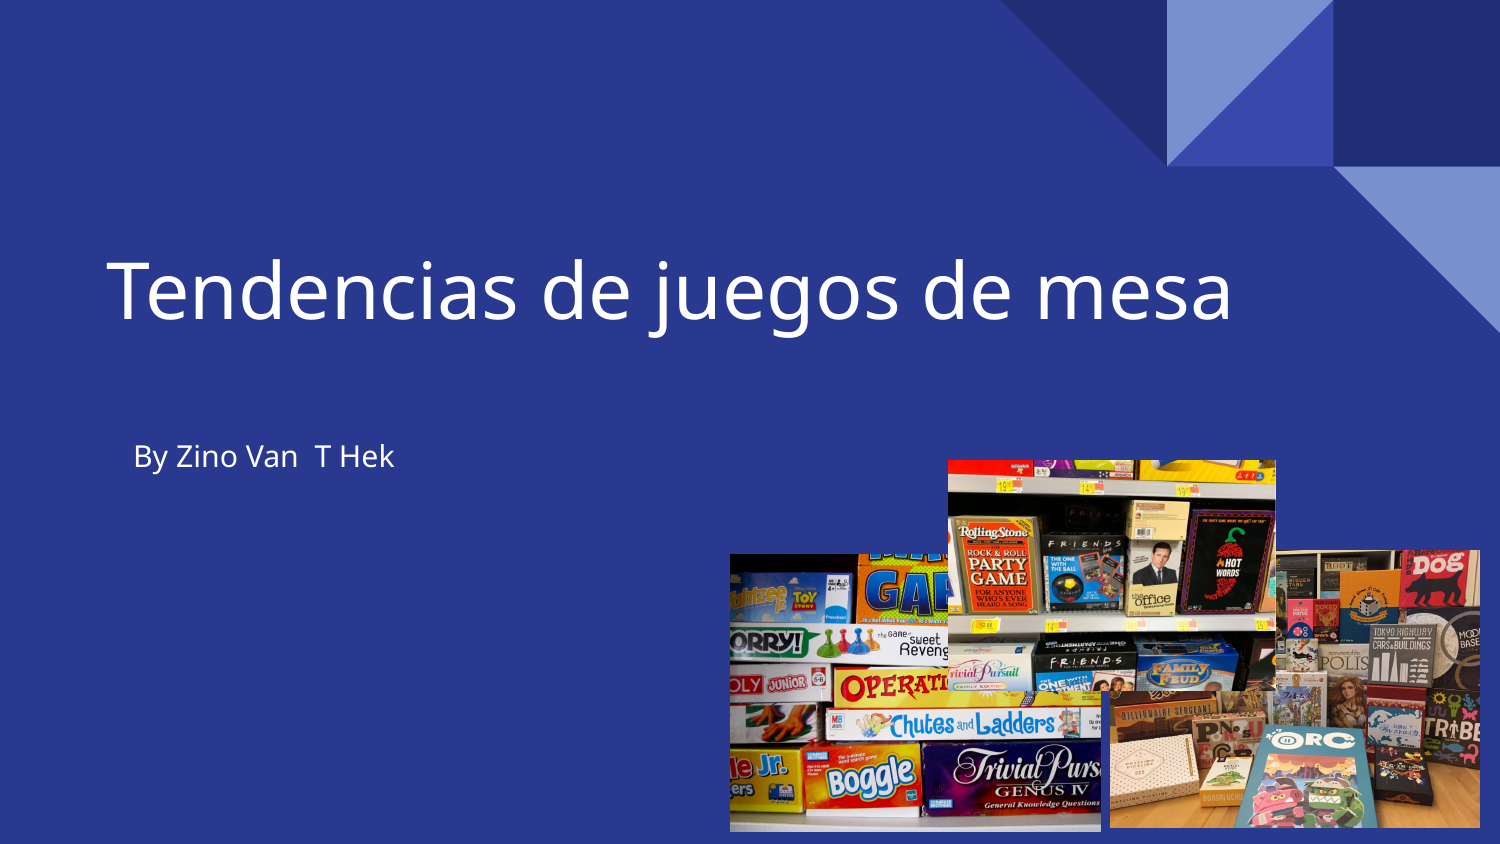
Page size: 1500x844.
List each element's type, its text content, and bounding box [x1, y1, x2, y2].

subtitle By Zino Van T Hek [118, 420, 1467, 492]
picture [730, 460, 1481, 833]
title Tendencias de juegos de mesa [91, 219, 1441, 358]
